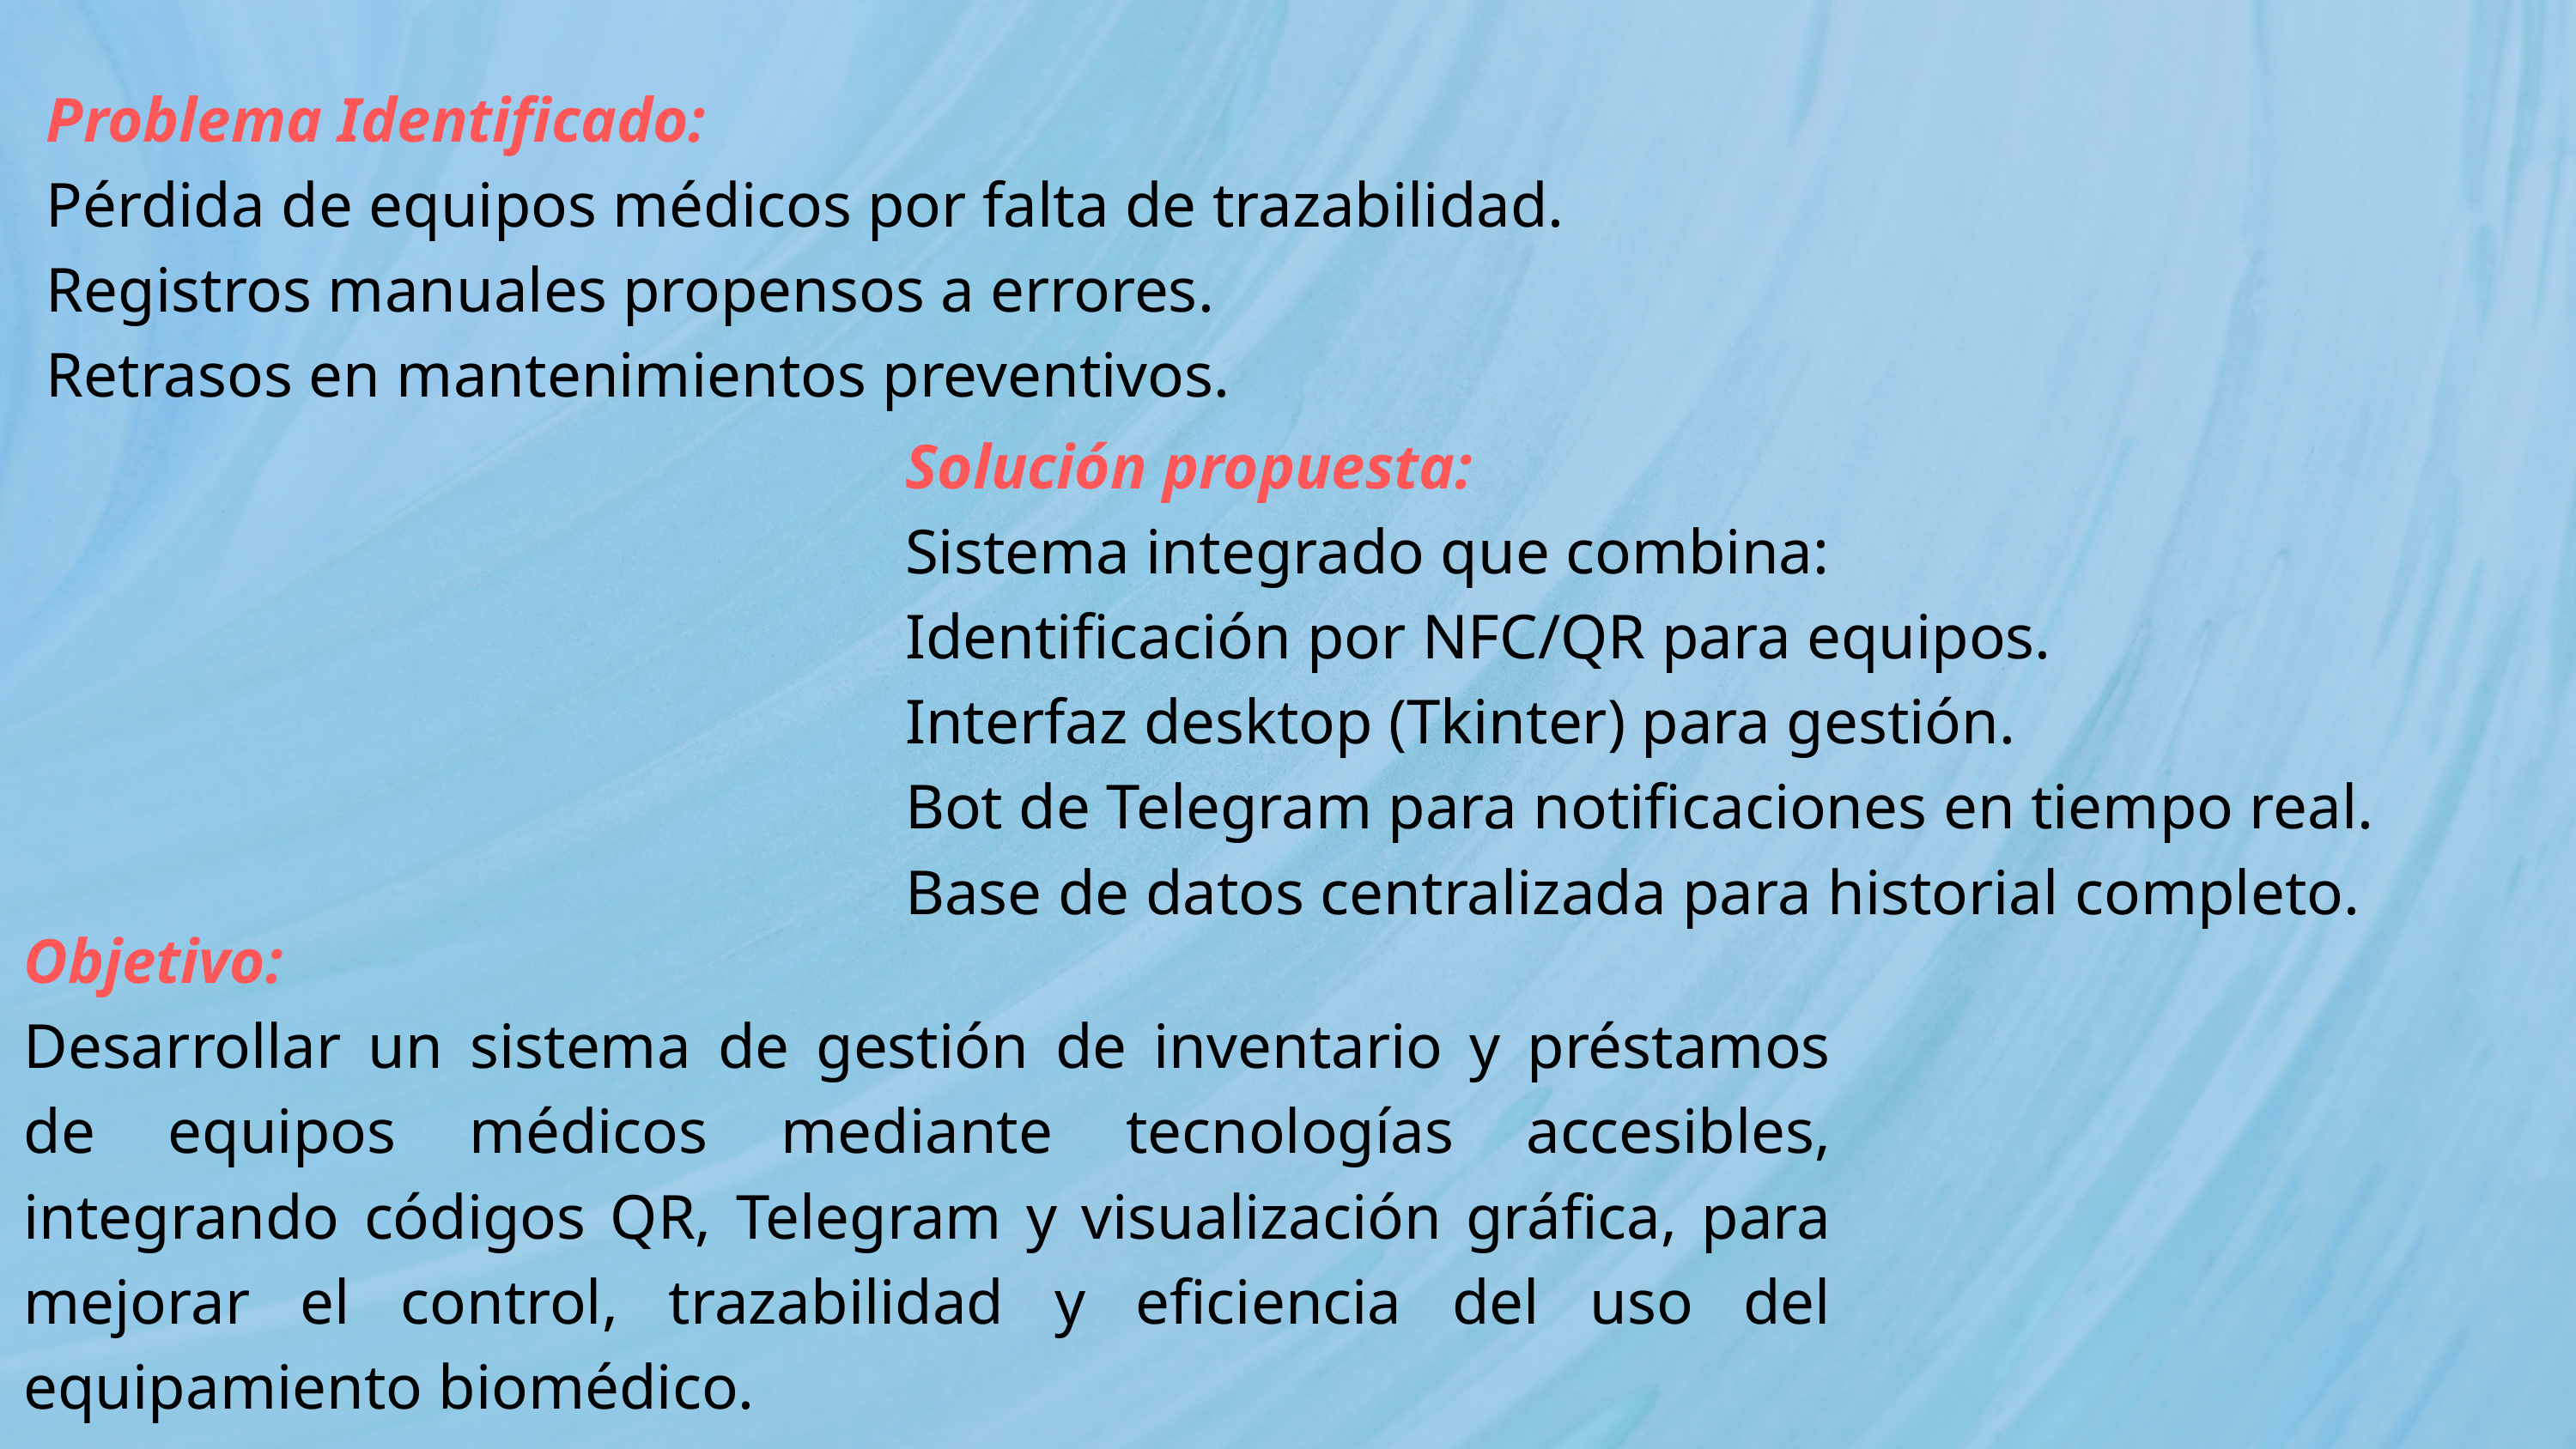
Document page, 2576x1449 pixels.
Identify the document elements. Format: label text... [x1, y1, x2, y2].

text_box [0, 0, 2576, 1449]
text_box Solución propuesta: Sistema integrado que combina: Identificación por NFC/QR para equipos. Interfaz desktop (Tkinter) para gestión. Bot de Telegram para notificaciones en tiempo real. Base de datos centralizada para historial completo. [905, 415, 2576, 927]
text_box Problema Identificado: Pérdida de equipos médicos por falta de trazabilidad. Registros manuales propensos a errores. Retrasos en mantenimientos preventivos. [46, 68, 1997, 409]
text_box Objetivo: Desarrollar un sistema de gestión de inventario y préstamos de equipos médicos mediante tecnologías accesibles, integrando códigos QR, Telegram y visualización gráfica, para mejorar el control, trazabilidad y eficiencia del uso del equipamiento biomédico. [23, 910, 1833, 1422]
